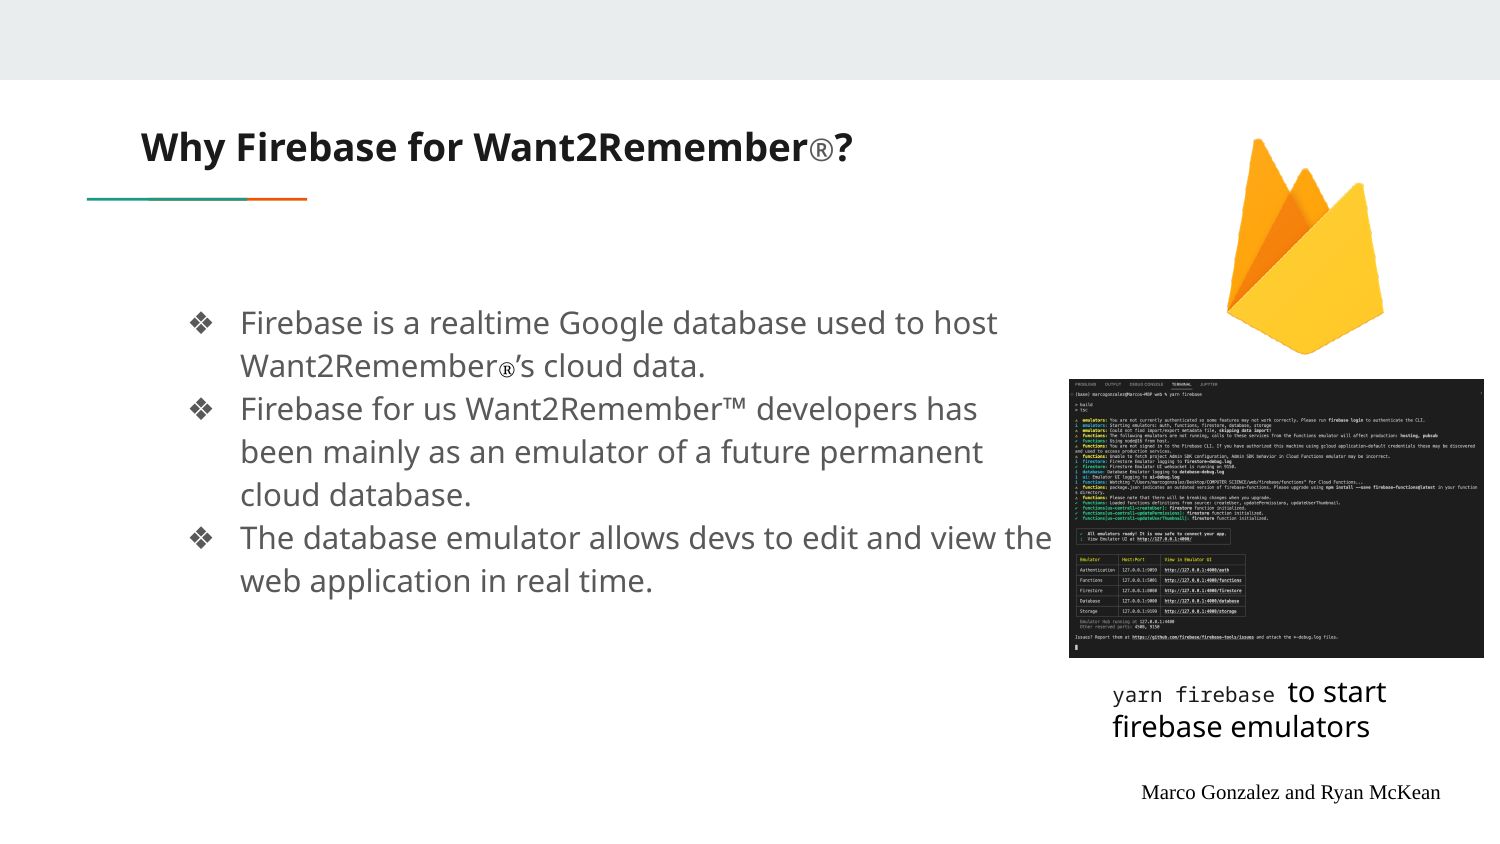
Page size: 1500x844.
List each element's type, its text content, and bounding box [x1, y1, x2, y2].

picture [1187, 128, 1423, 364]
picture [1068, 379, 1484, 659]
text_box Why Firebase for Want2Remember®️? [126, 107, 1021, 185]
text_box Marco Gonzalez and Ryan McKean [1126, 766, 1484, 817]
text_box yarn firebase to start firebase emulators [1097, 667, 1478, 758]
list Firebase is a realtime Google database used to host Want2RememberⓇ’s cloud data. Firebase for us Want2Remember™️ developers has been mainly as an emulator of a future permanent cloud database. The database emulator allows devs to edit and view the web application in real time. [150, 282, 1070, 647]
